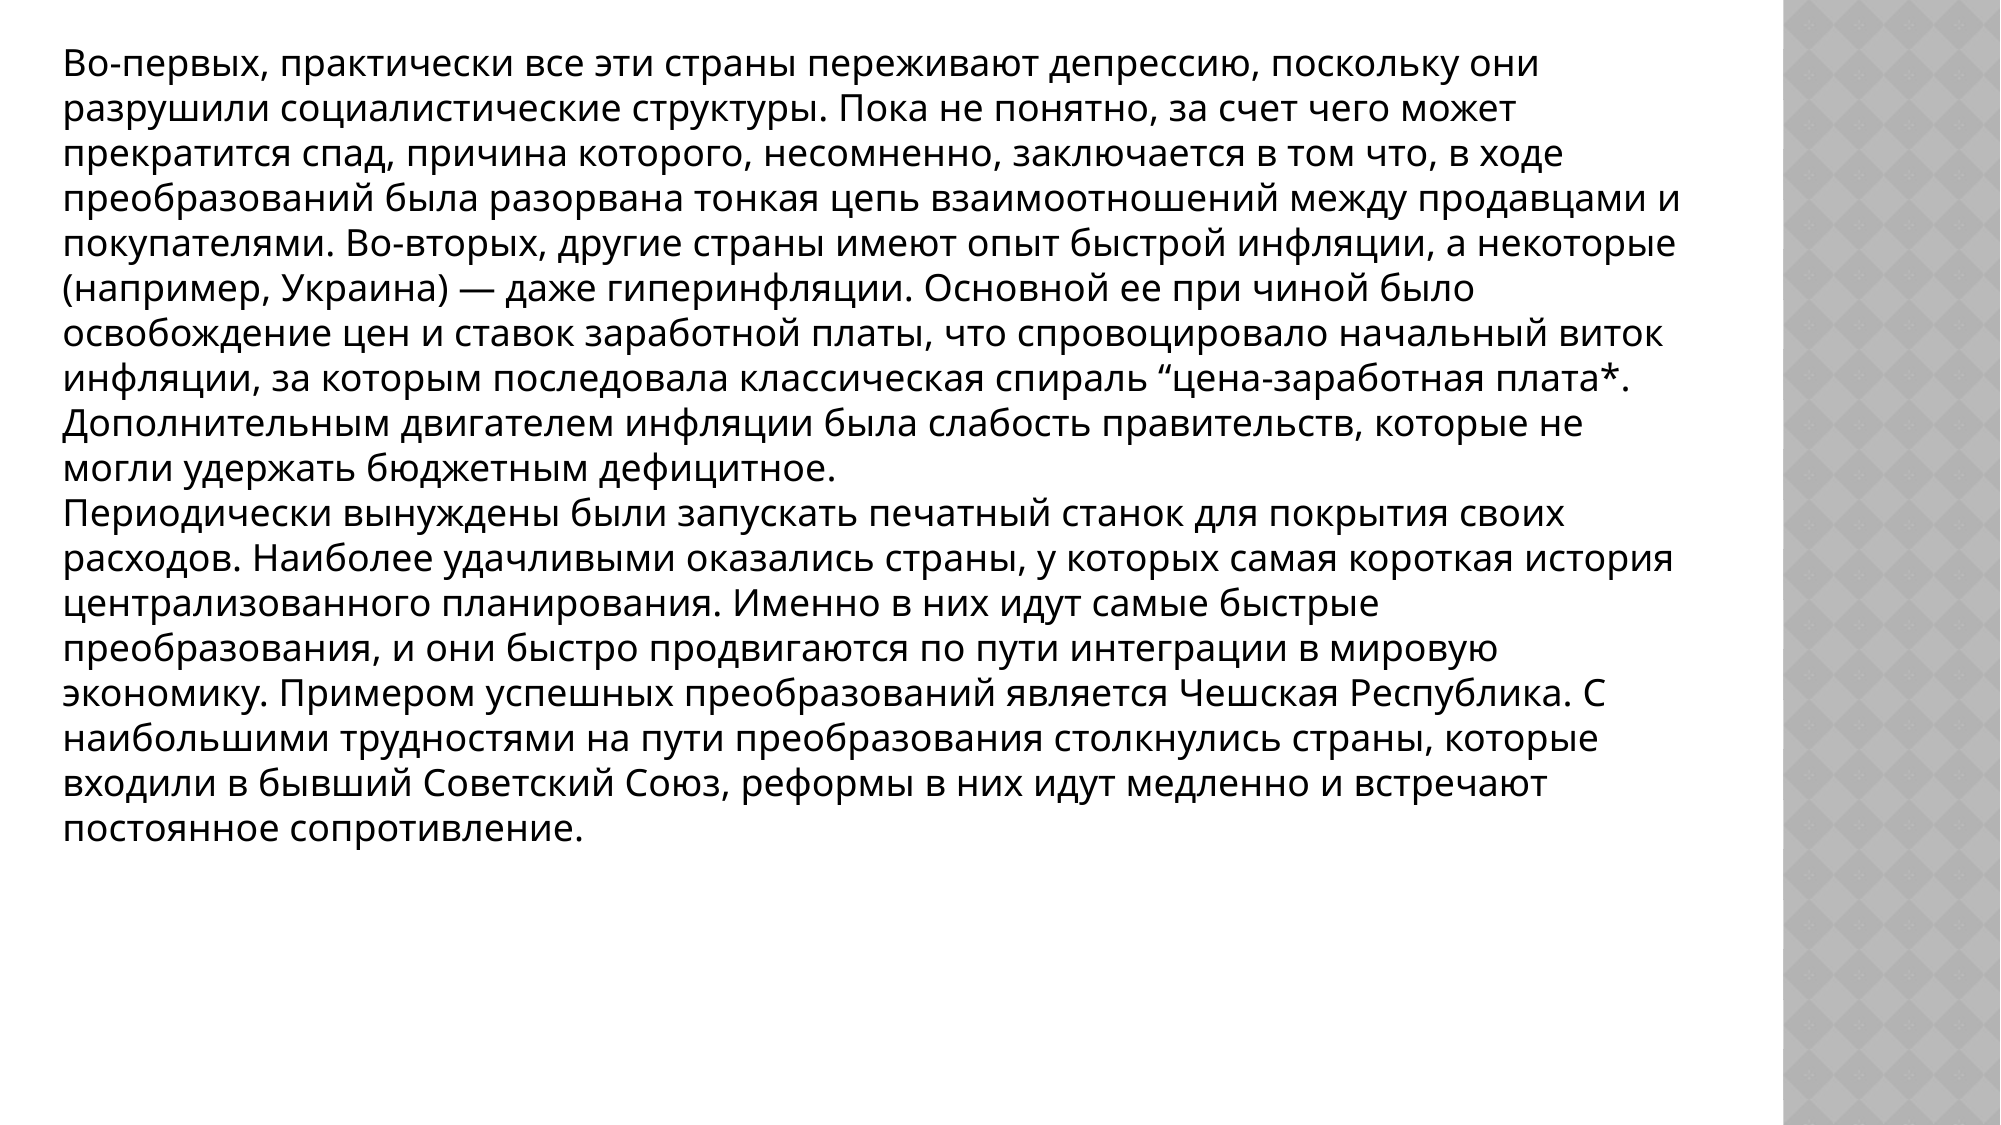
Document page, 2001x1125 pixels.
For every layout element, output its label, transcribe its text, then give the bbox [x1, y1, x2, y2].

text_box Во-первых, практически все эти страны переживают депрессию, поскольку они разрушили социалистические структуры. Пока не понятно, за счет чего может прекратится спад, причина которого, несомненно, заключается в том что, в ходе преобразований была разорвана тонкая цепь взаимоотношений между продавцами и покупателями. Во-вторых, другие страны имеют опыт быстрой инфляции, а некоторые (например, Украина) — даже гиперинфляции. Основной ее при чиной было освобождение цен и ставок заработной платы, что спровоцировало начальный виток инфляции, за которым последовала классическая спираль “цена-заработная плата*. Дополнительным двигателем инфляции была слабость правительств, которые не могли удержать бюджетным дефицитное. Периодически вынуждены были запускать печатный станок для покрытия своих расходов. Наиболее удачливыми оказались страны, у которых самая короткая история централизованного планирования. Именно в них идут самые быстрые преобразования, и они быстро продвигаются по пути интеграции в мировую экономику. Примером успешных преобразований является Чешская Республика. С наибольшими трудностями на пути преобразования столкнулись страны, которые входили в бывший Советский Союз, реформы в них идут медленно и встречают постоянное сопротивление. [47, 31, 1712, 857]
